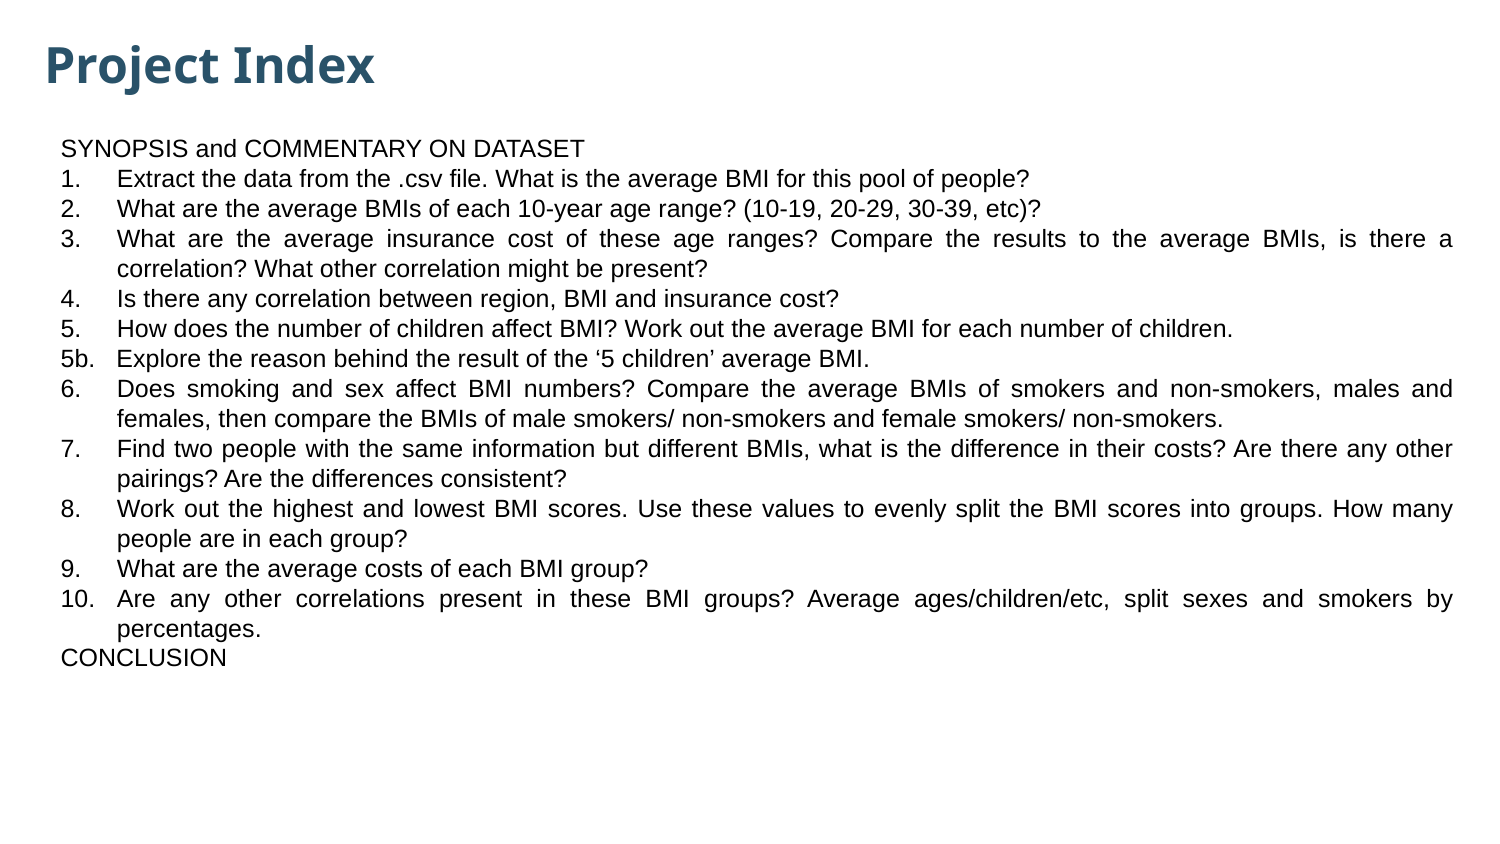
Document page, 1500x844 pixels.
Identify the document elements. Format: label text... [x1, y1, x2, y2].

text_box Project Index [29, 11, 1459, 109]
text_box SYNOPSIS and COMMENTARY ON DATASET Extract the data from the .csv file. What is the average BMI for this pool of people? What are the average BMIs of each 10-year age range? (10-19, 20-29, 30-39, etc)? What are the average insurance cost of these age ranges? Compare the results to the average BMIs, is there a correlation? What other correlation might be present? Is there any correlation between region, BMI and insurance cost? How does the number of children affect BMI? Work out the average BMI for each number of children. 5b. Explore the reason behind the result of the ‘5 children’ average BMI. Does smoking and sex affect BMI numbers? Compare the average BMIs of smokers and non-smokers, males and females, then compare the BMIs of male smokers/ non-smokers and female smokers/ non-smokers. Find two people with the same information but different BMIs, what is the difference in their costs? Are there any other pairings? Are the differences consistent? Work out the highest and lowest BMI scores. Use these values to evenly split the BMI scores into groups. How many people are in each group? What are the average costs of each BMI group? Are any other correlations present in these BMI groups? Average ages/children/etc, split sexes and smokers by percentages. CONCLUSION [45, 108, 1471, 680]
